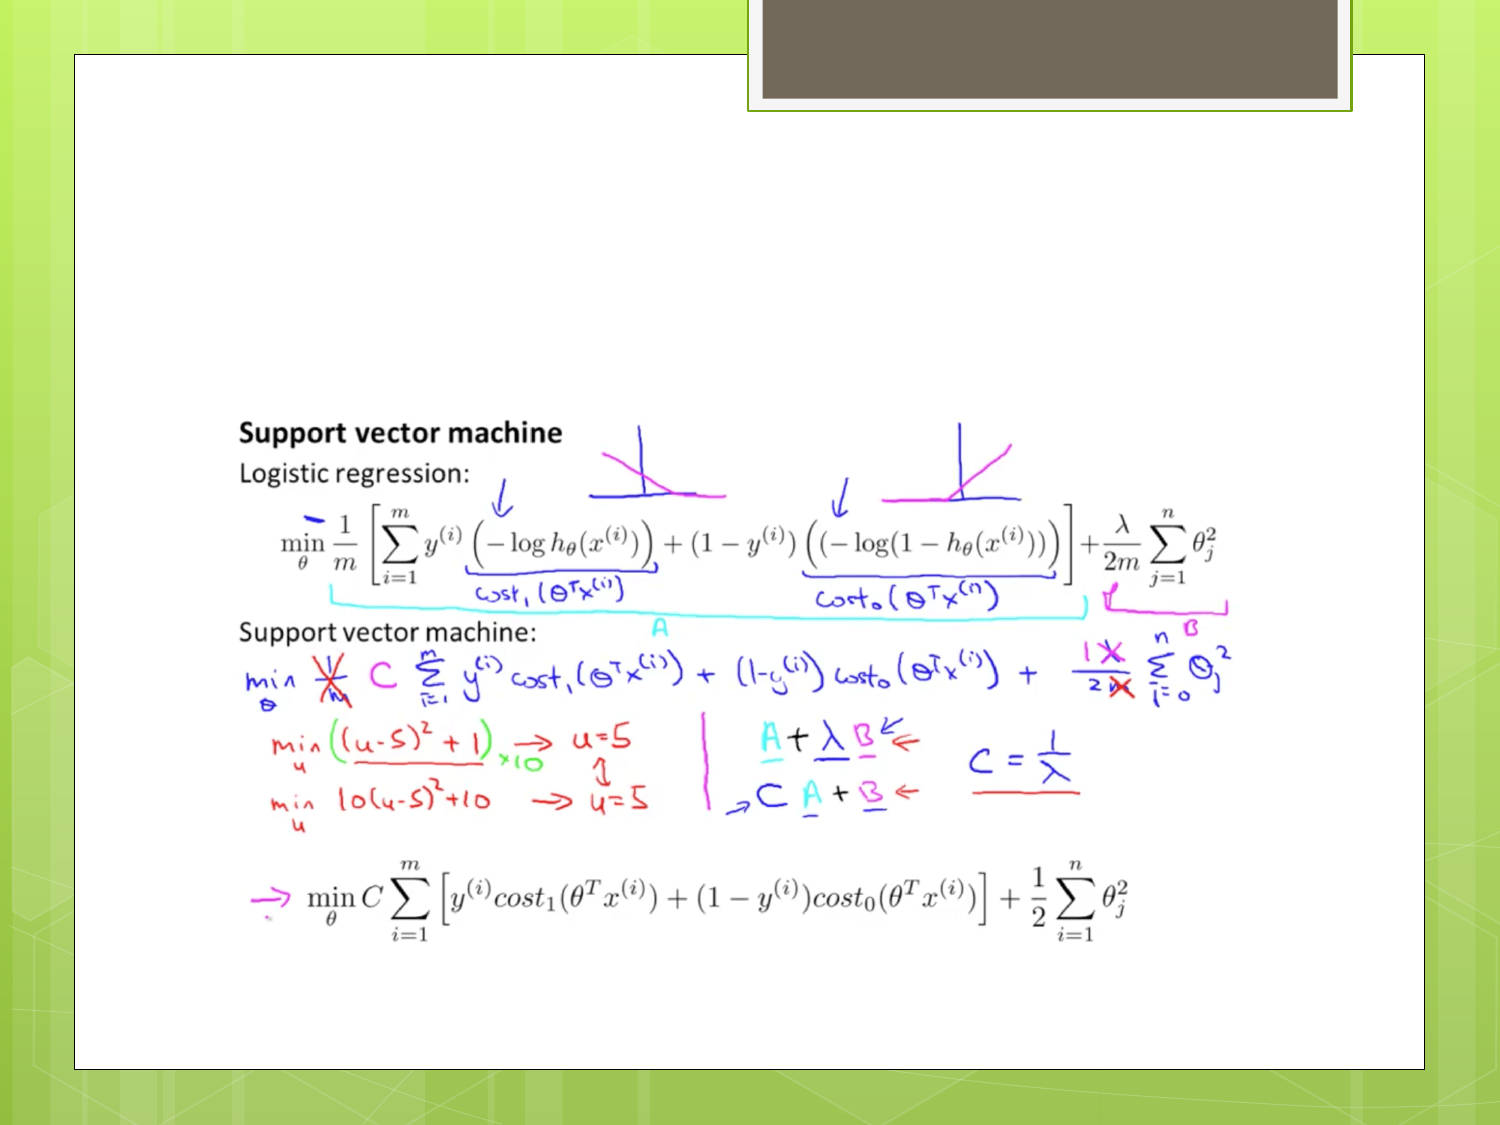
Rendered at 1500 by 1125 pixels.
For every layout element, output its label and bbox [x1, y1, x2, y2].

list [210, 380, 1244, 957]
